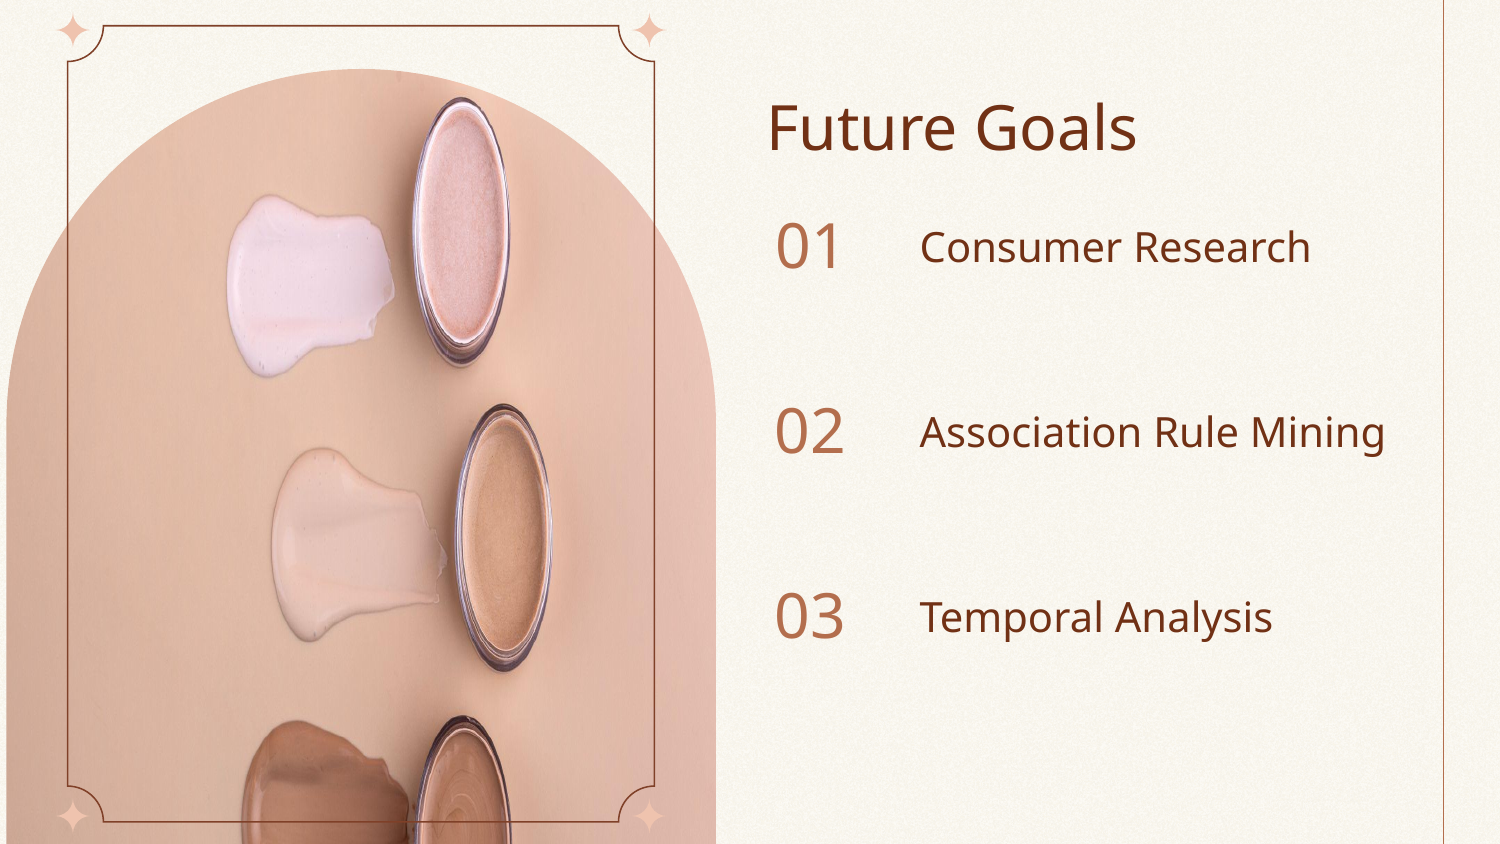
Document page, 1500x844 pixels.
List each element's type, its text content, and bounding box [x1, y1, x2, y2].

title 01 [751, 206, 872, 281]
picture [6, 68, 717, 844]
title 03 [750, 575, 871, 651]
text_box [55, 12, 667, 834]
subtitle Temporal Analysis [904, 575, 1381, 651]
subtitle Consumer Research [904, 206, 1381, 281]
subtitle Association Rule Mining [904, 390, 1450, 466]
title Future Goals [751, 72, 1382, 167]
title 02 [750, 390, 871, 466]
